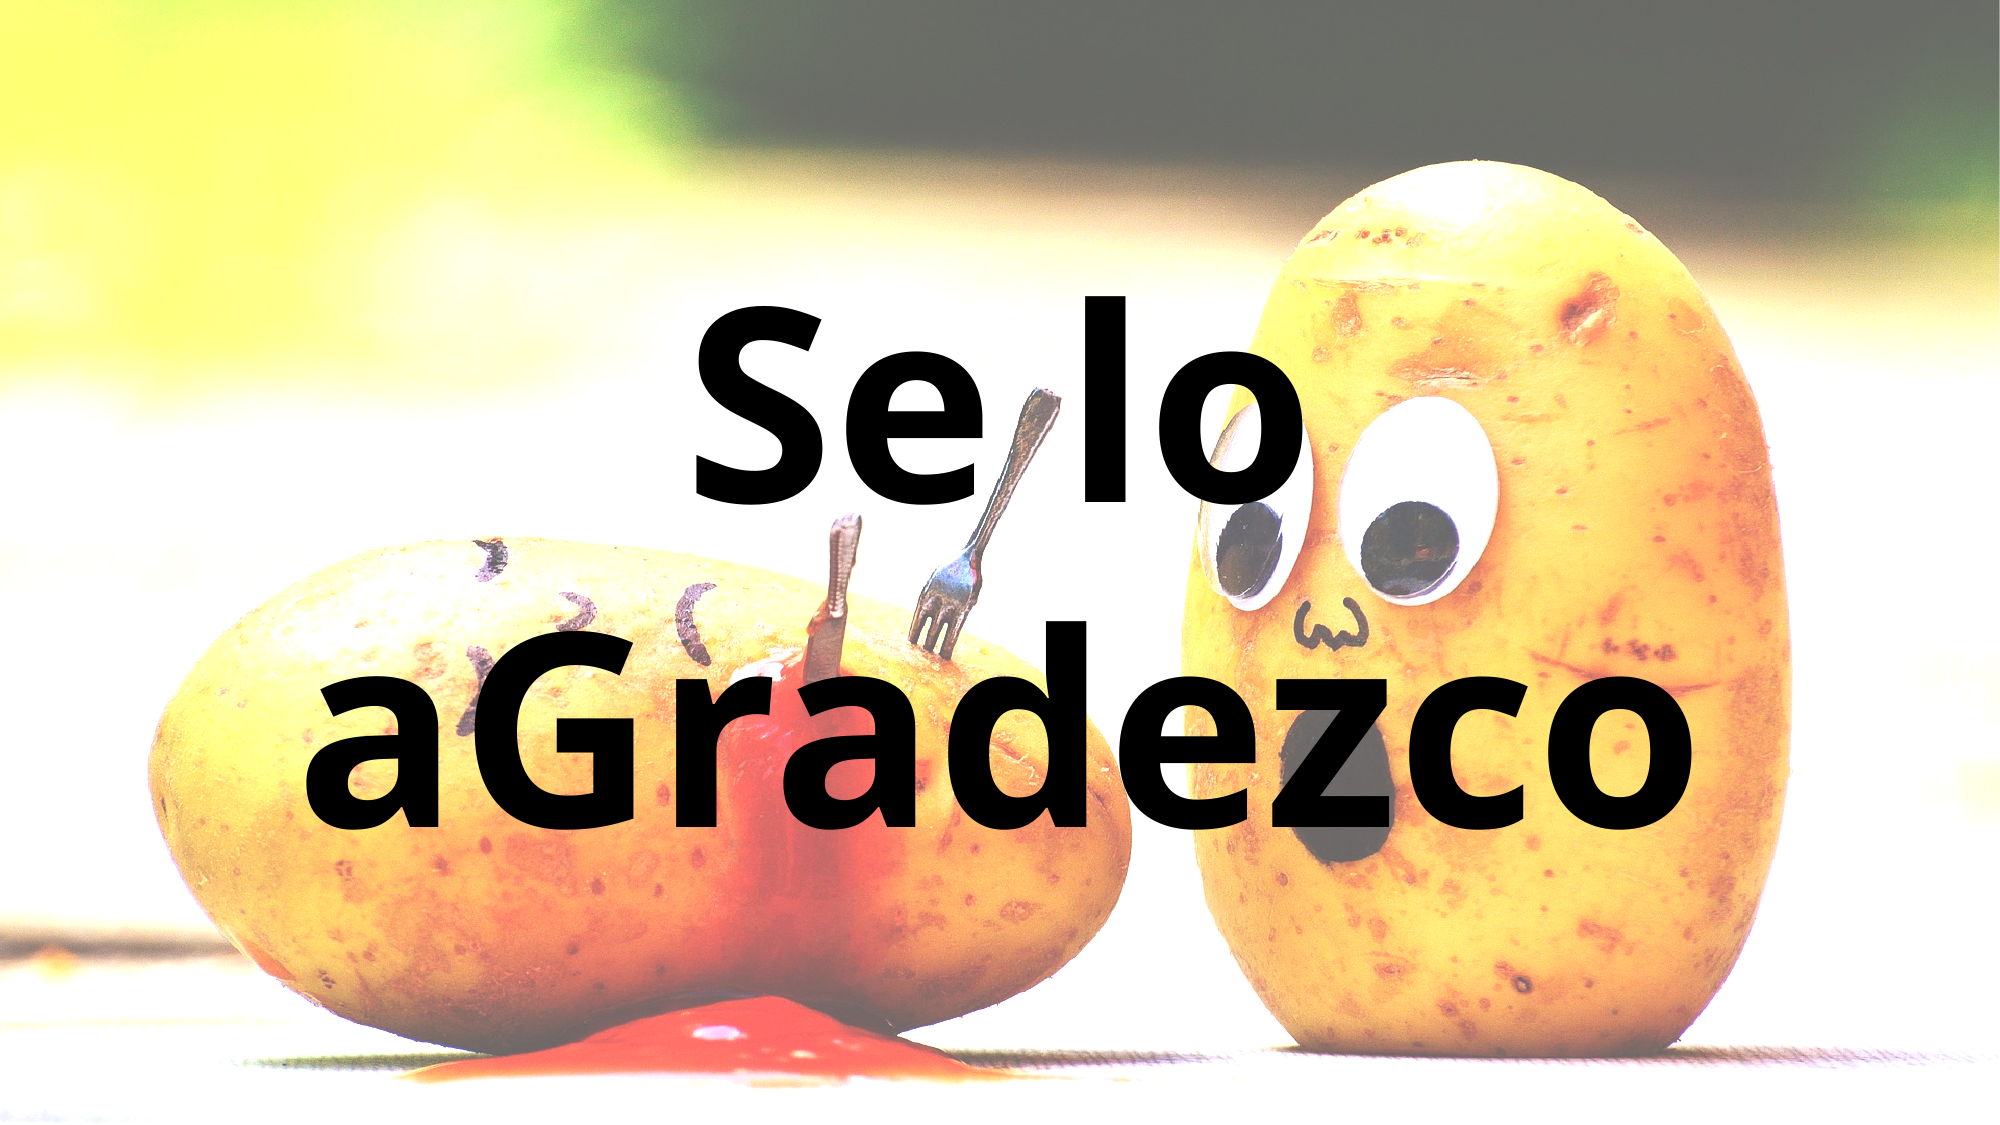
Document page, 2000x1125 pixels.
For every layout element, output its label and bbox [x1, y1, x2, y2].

list [0, 0, 2000, 1125]
